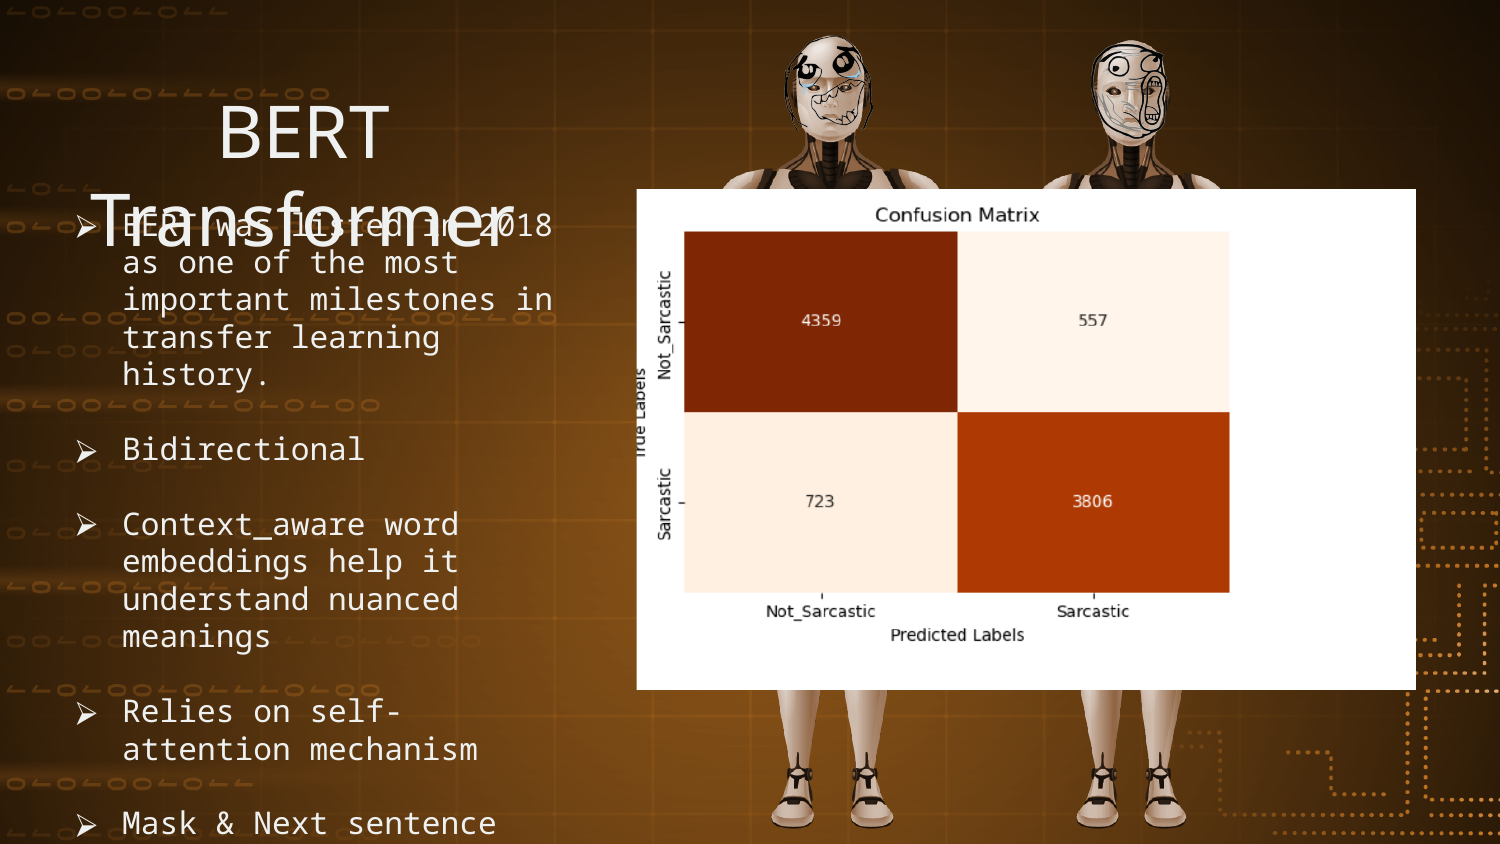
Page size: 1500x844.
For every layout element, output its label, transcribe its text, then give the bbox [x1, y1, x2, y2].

title BERT Transformer [71, 70, 535, 181]
subtitle BERT was listed in 2018 as one of the most important milestones in transfer learning history. Bidirectional Context_aware word embeddings help it understand nuanced meanings Relies on self-attention mechanism Mask & Next sentence prediction [60, 189, 580, 637]
picture [0, 0, 1500, 844]
